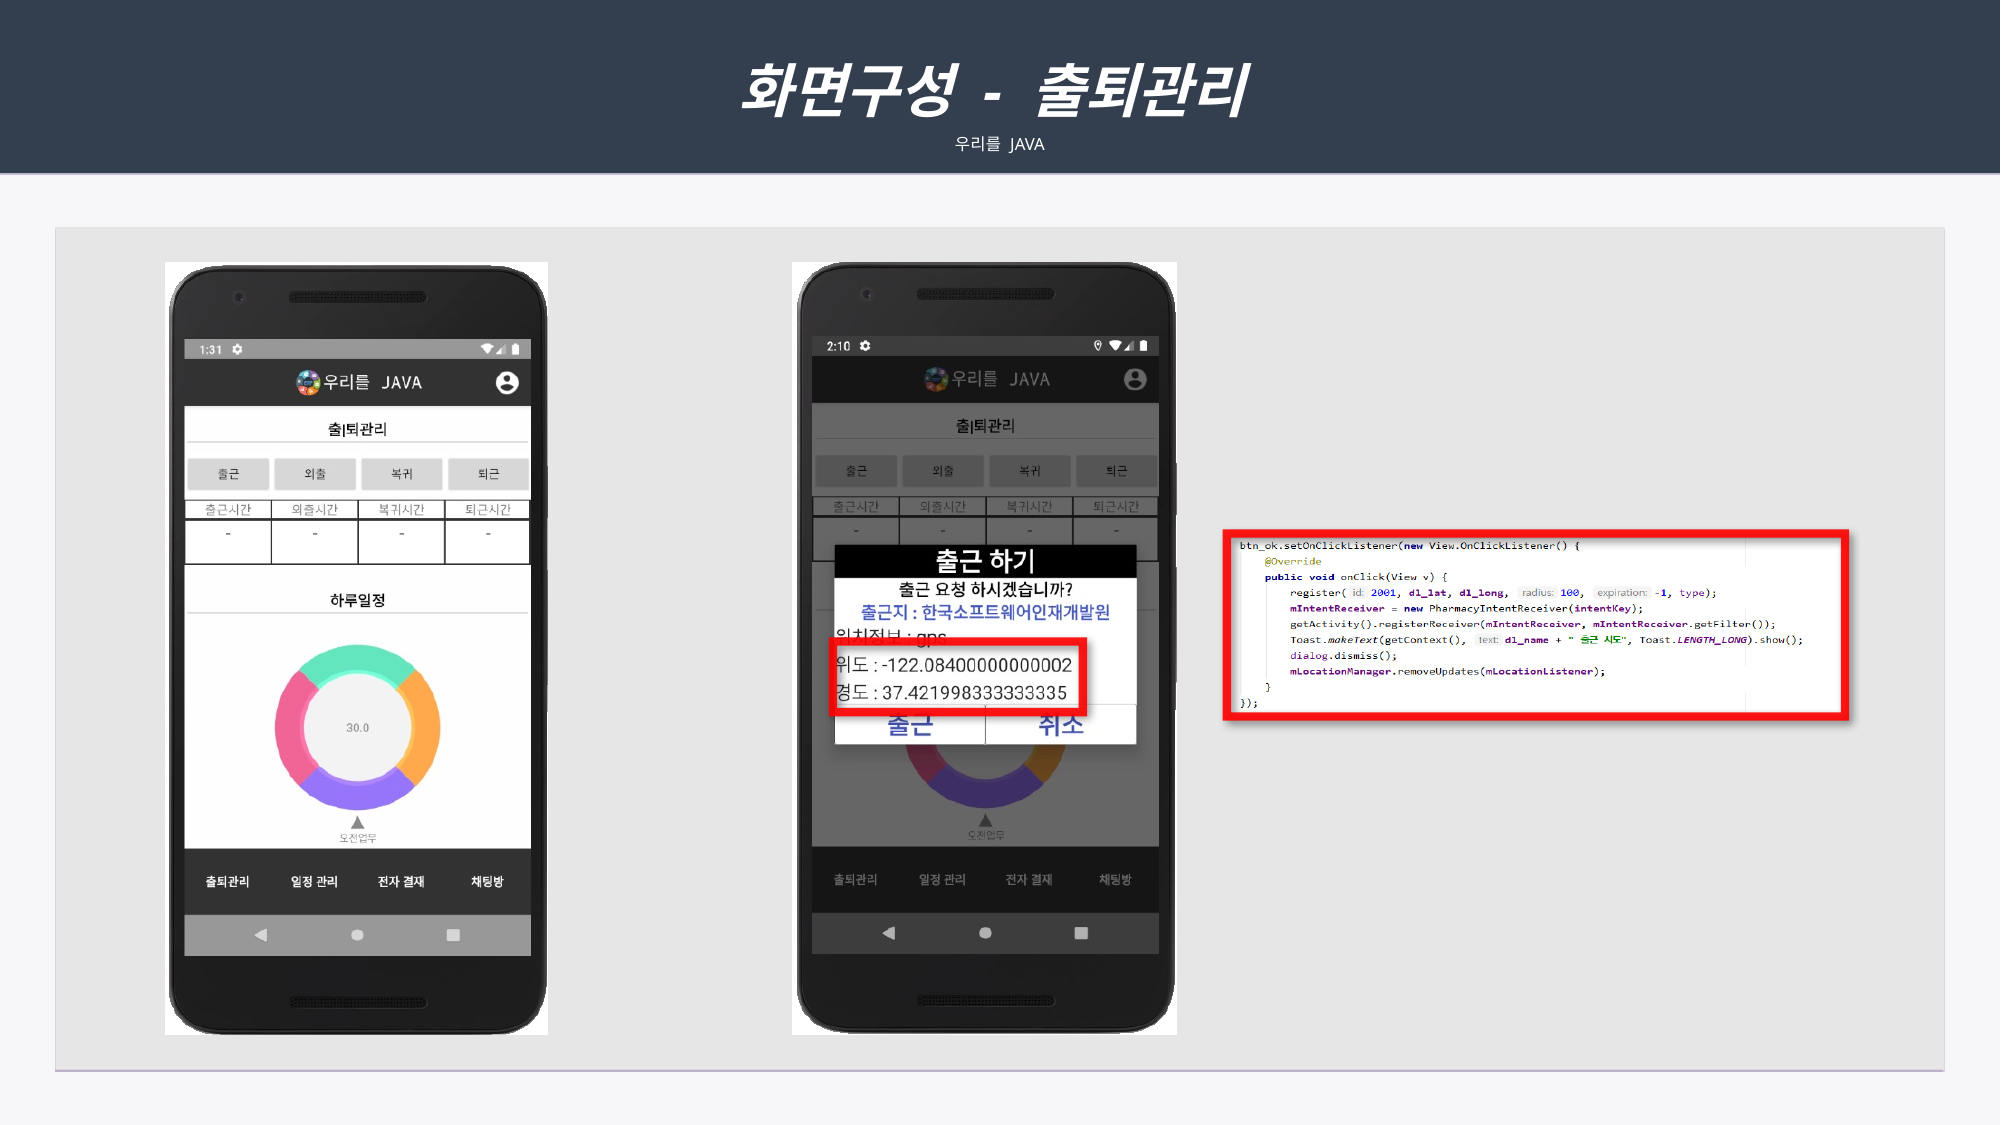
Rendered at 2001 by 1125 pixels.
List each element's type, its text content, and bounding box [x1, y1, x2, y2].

picture [165, 262, 548, 1035]
text_box [54, 226, 1945, 1071]
picture [792, 262, 1177, 1035]
text_box 화면구성 - 출퇴관리 우리를 JAVA [0, 0, 2000, 174]
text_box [1226, 533, 1846, 717]
